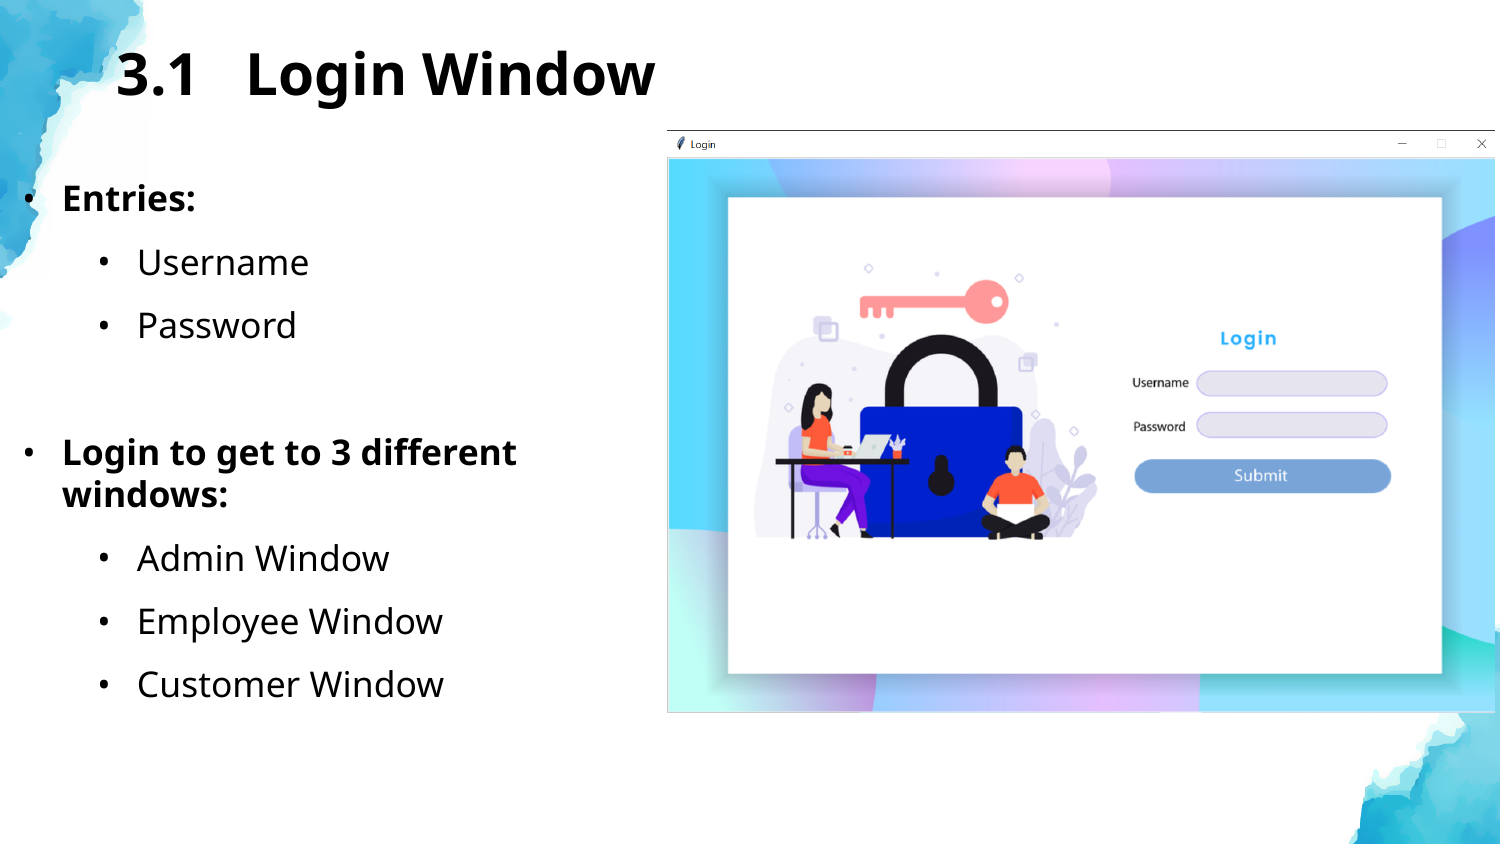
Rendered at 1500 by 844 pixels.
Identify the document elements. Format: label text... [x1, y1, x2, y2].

title 3.1 Login Window [101, 22, 775, 131]
text_box Entries: Username Password Login to get to 3 different windows: Admin Window Employee Window Customer Window [0, 161, 666, 720]
picture [0, 0, 1500, 844]
